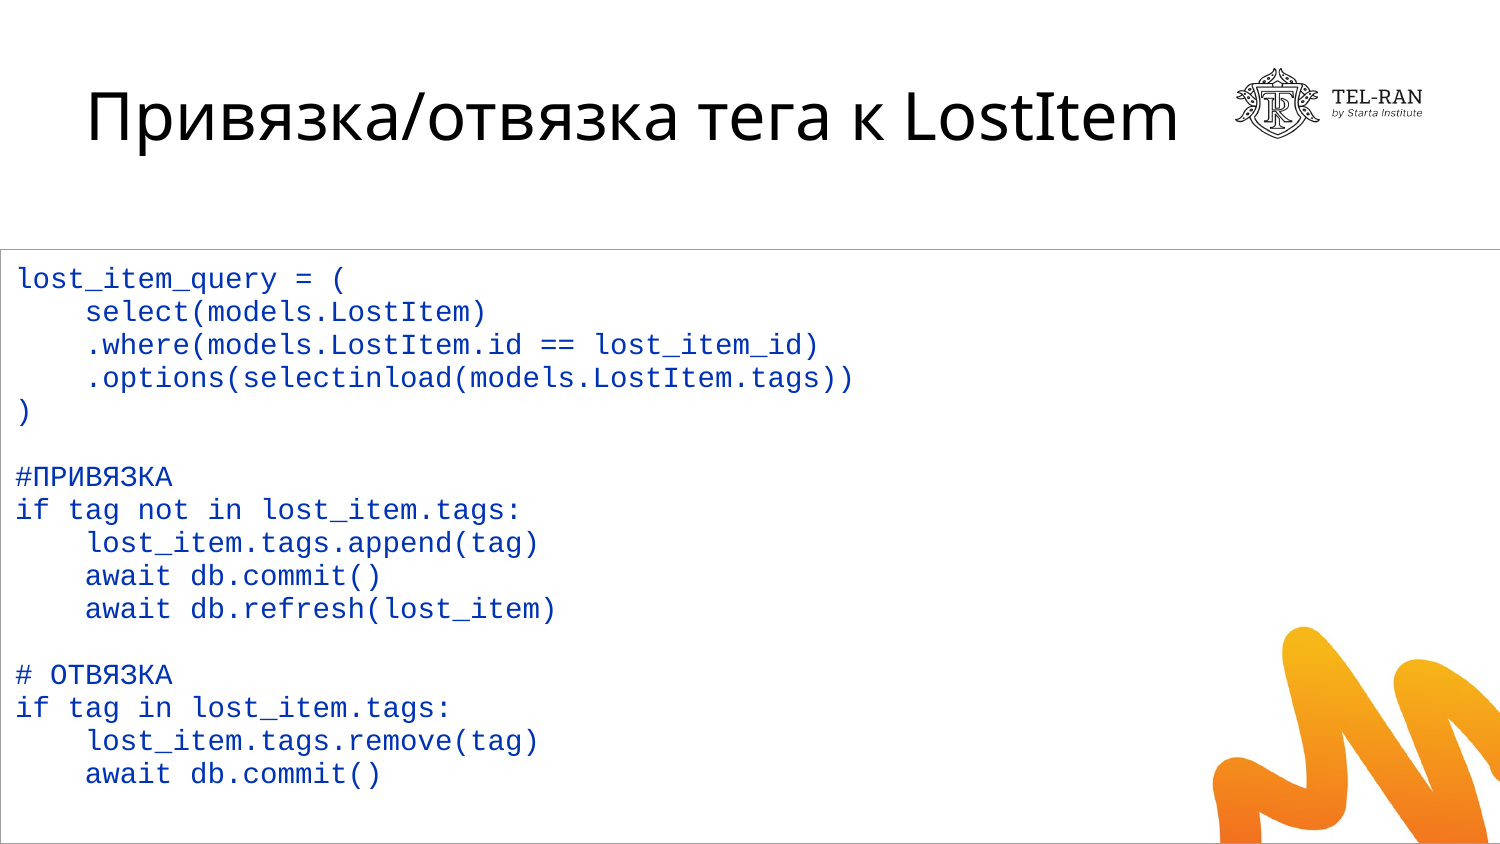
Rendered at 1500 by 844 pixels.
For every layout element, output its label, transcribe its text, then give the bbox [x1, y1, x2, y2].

title Привязка/отвязка тега к LostItem [70, 59, 1237, 230]
picture [1237, 68, 1422, 139]
table_header lost_item_query = ( select(models.LostItem) .where(models.LostItem.id == lost_item_id) .options(selectinload(models.LostItem.tags)) ) #ПРИВЯЗКА if tag not in lost_item.tags: lost_item.tags.append(tag) await db.commit() await db.refresh(lost_item) # ОТВЯЗКА if tag in lost_item.tags: lost_item.tags.remove(tag) await db.commit() [1, 250, 1500, 843]
